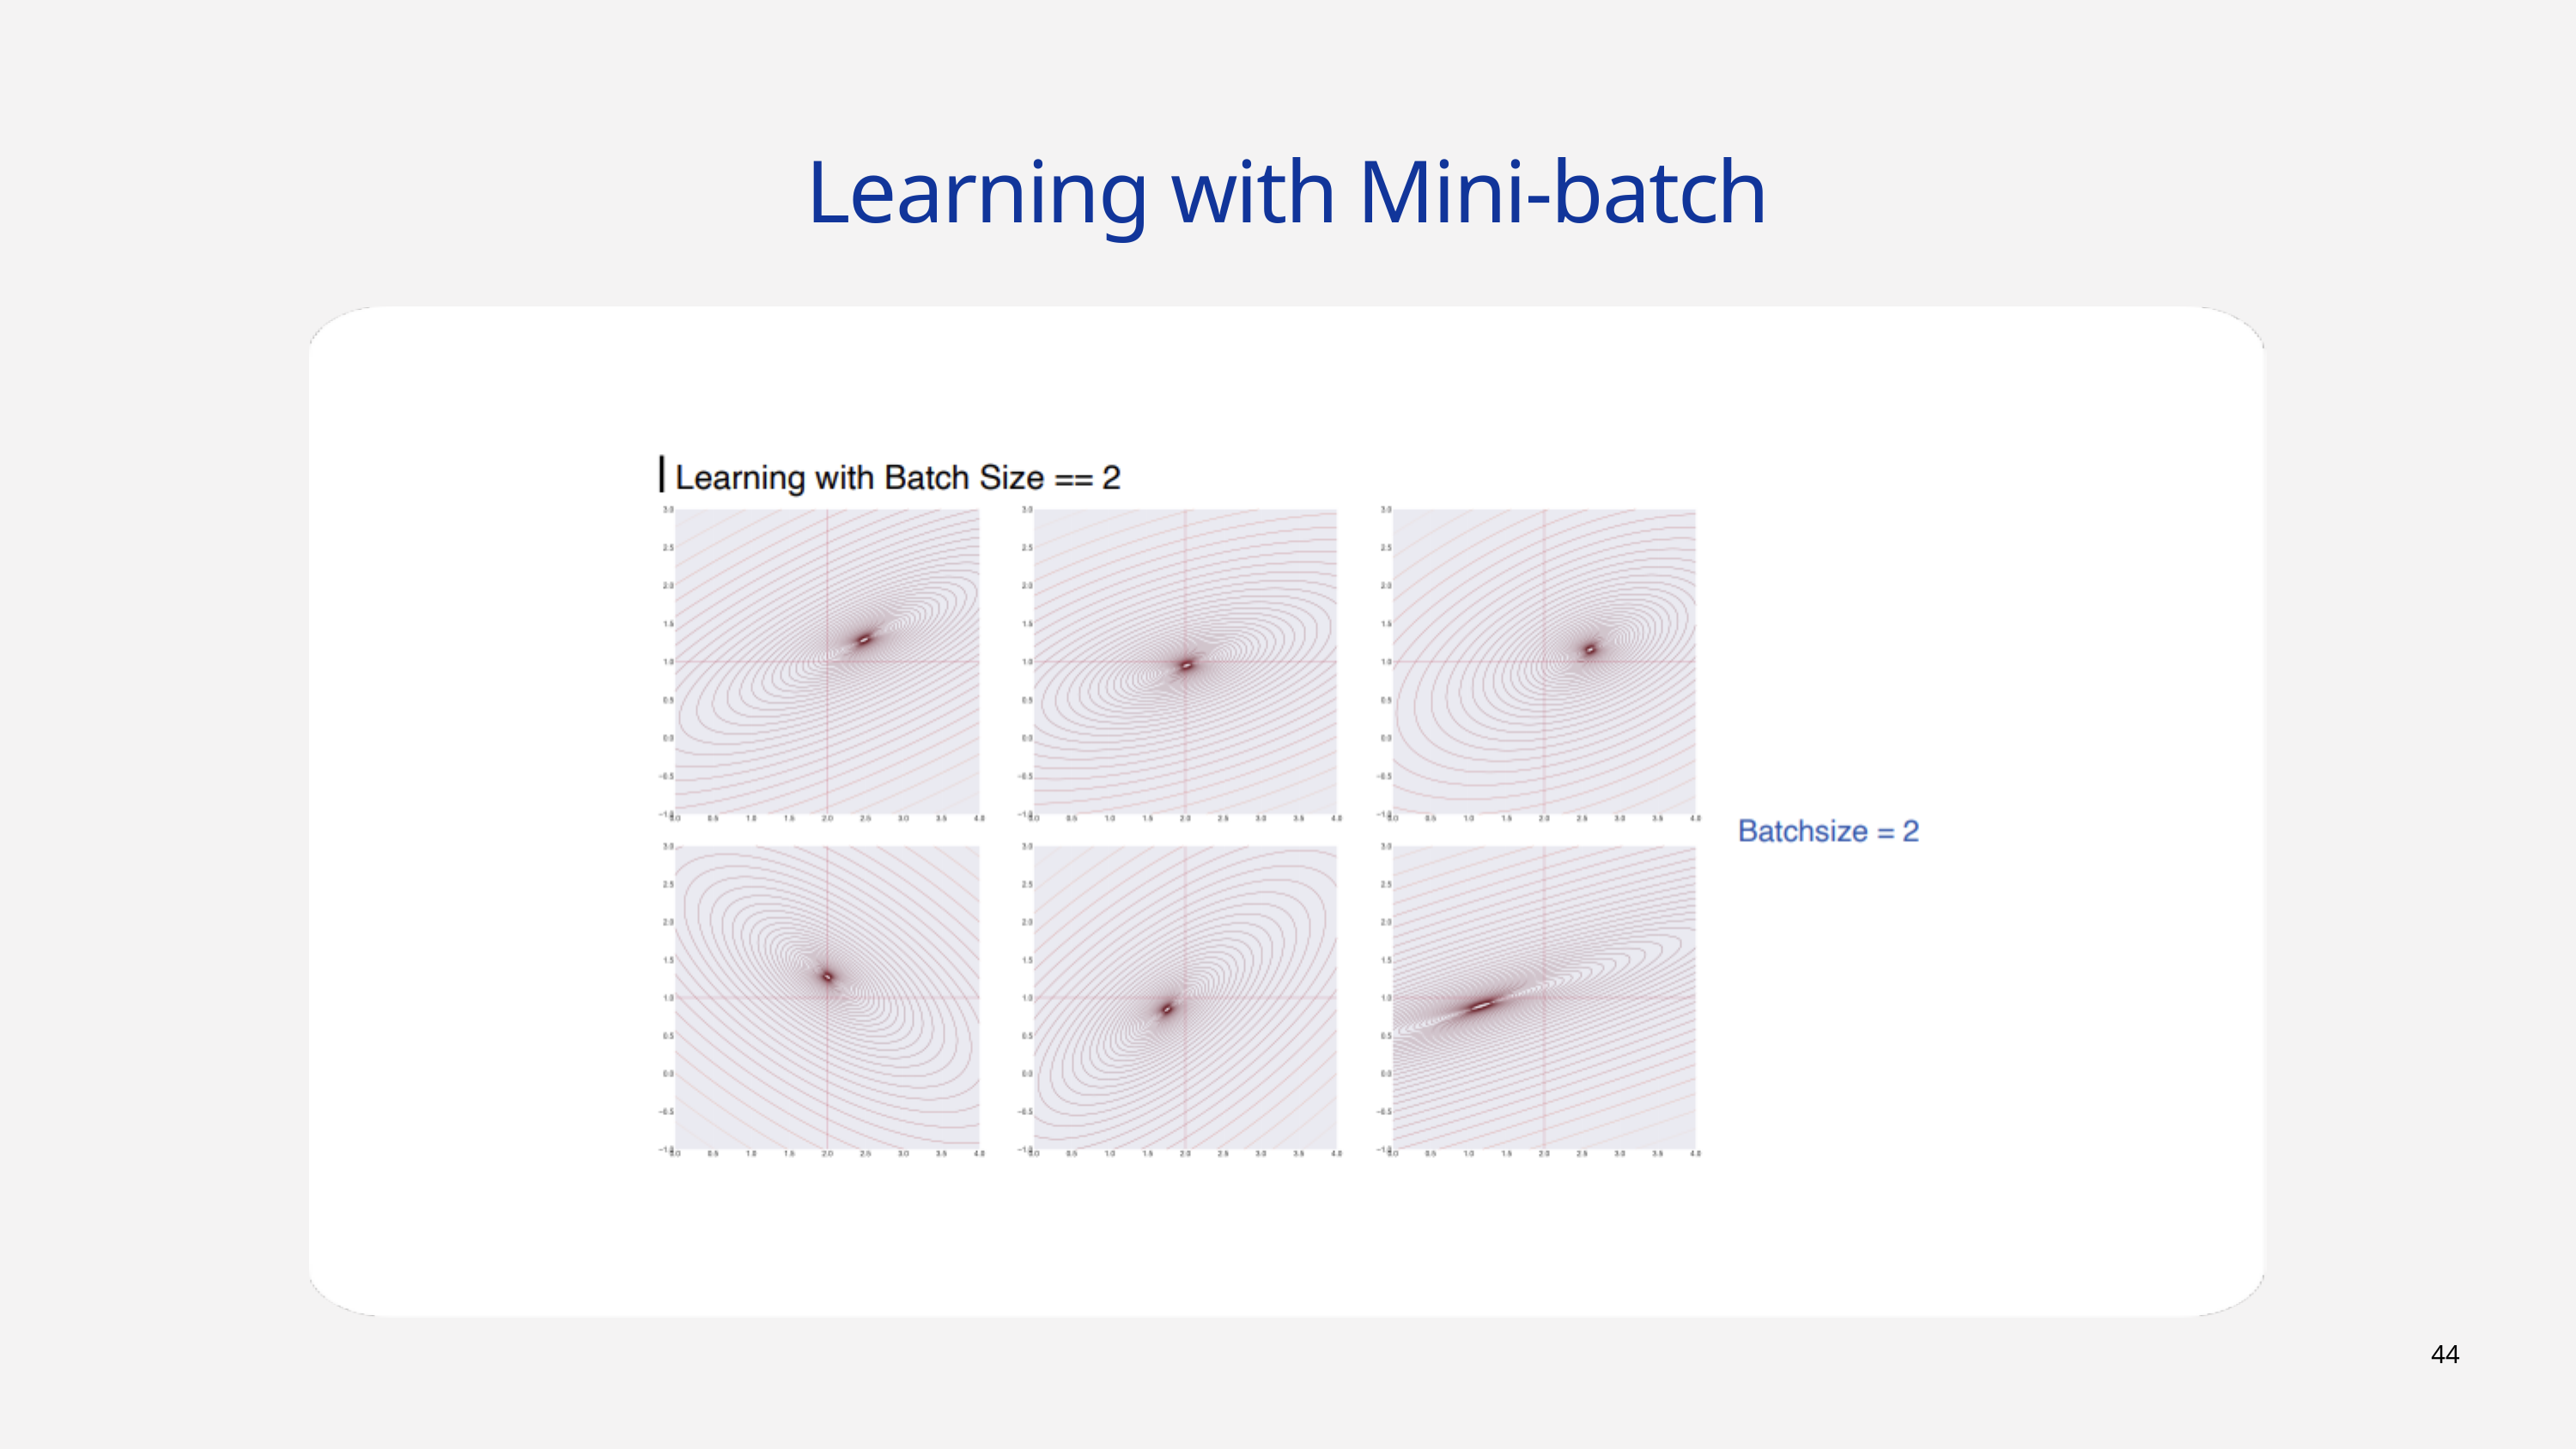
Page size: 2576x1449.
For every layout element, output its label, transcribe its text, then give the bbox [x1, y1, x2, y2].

text_box 44 [2385, 1331, 2473, 1375]
picture [441, 448, 1932, 1278]
text_box Learning with Mini-batch [309, 130, 2267, 246]
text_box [309, 306, 2267, 1318]
